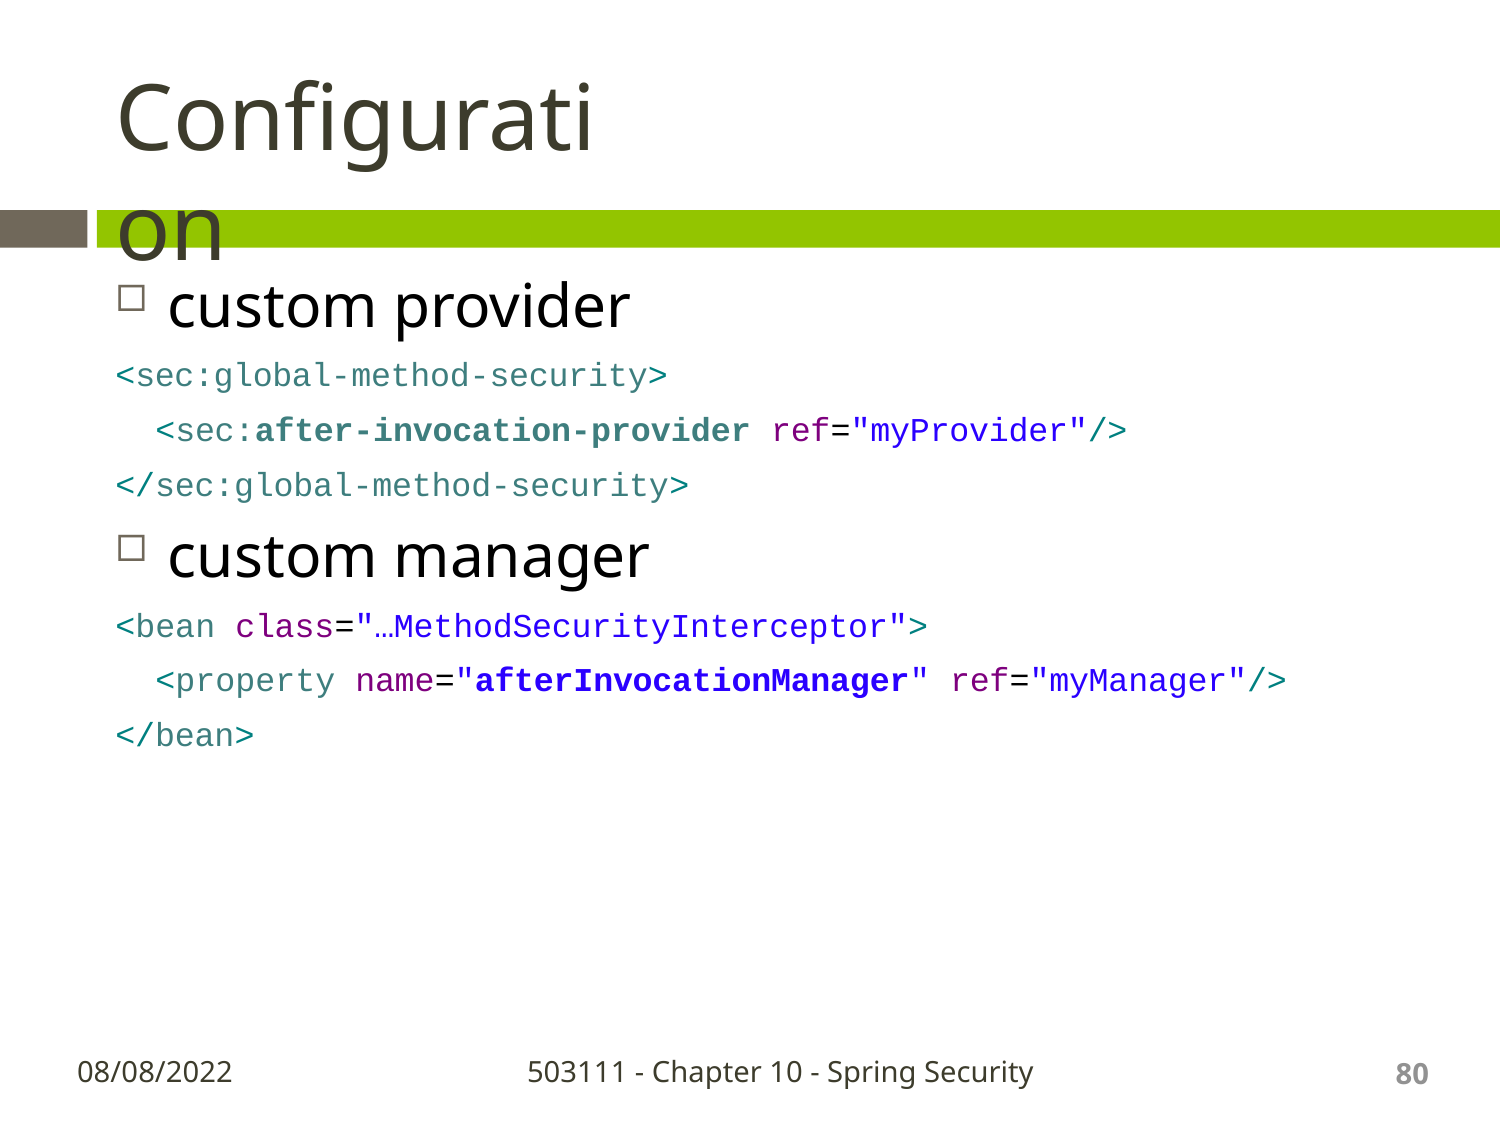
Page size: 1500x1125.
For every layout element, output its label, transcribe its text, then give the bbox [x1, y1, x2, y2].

text_box custom provider <sec:global-method-security> <sec:after-invocation-provider ref="myProvider"/> </sec:global-method-security> custom manager <bean class="…MethodSecurityInterceptor"> <property name="afterInvocationManager" ref="myManager"/> </bean> [113, 238, 1300, 754]
title Configuration [113, 56, 612, 238]
footer 503111 - Chapter 10 - Spring Security [525, 1055, 1185, 1125]
slide_number 80 [1084, 1054, 1430, 1091]
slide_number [75, 1055, 410, 1125]
